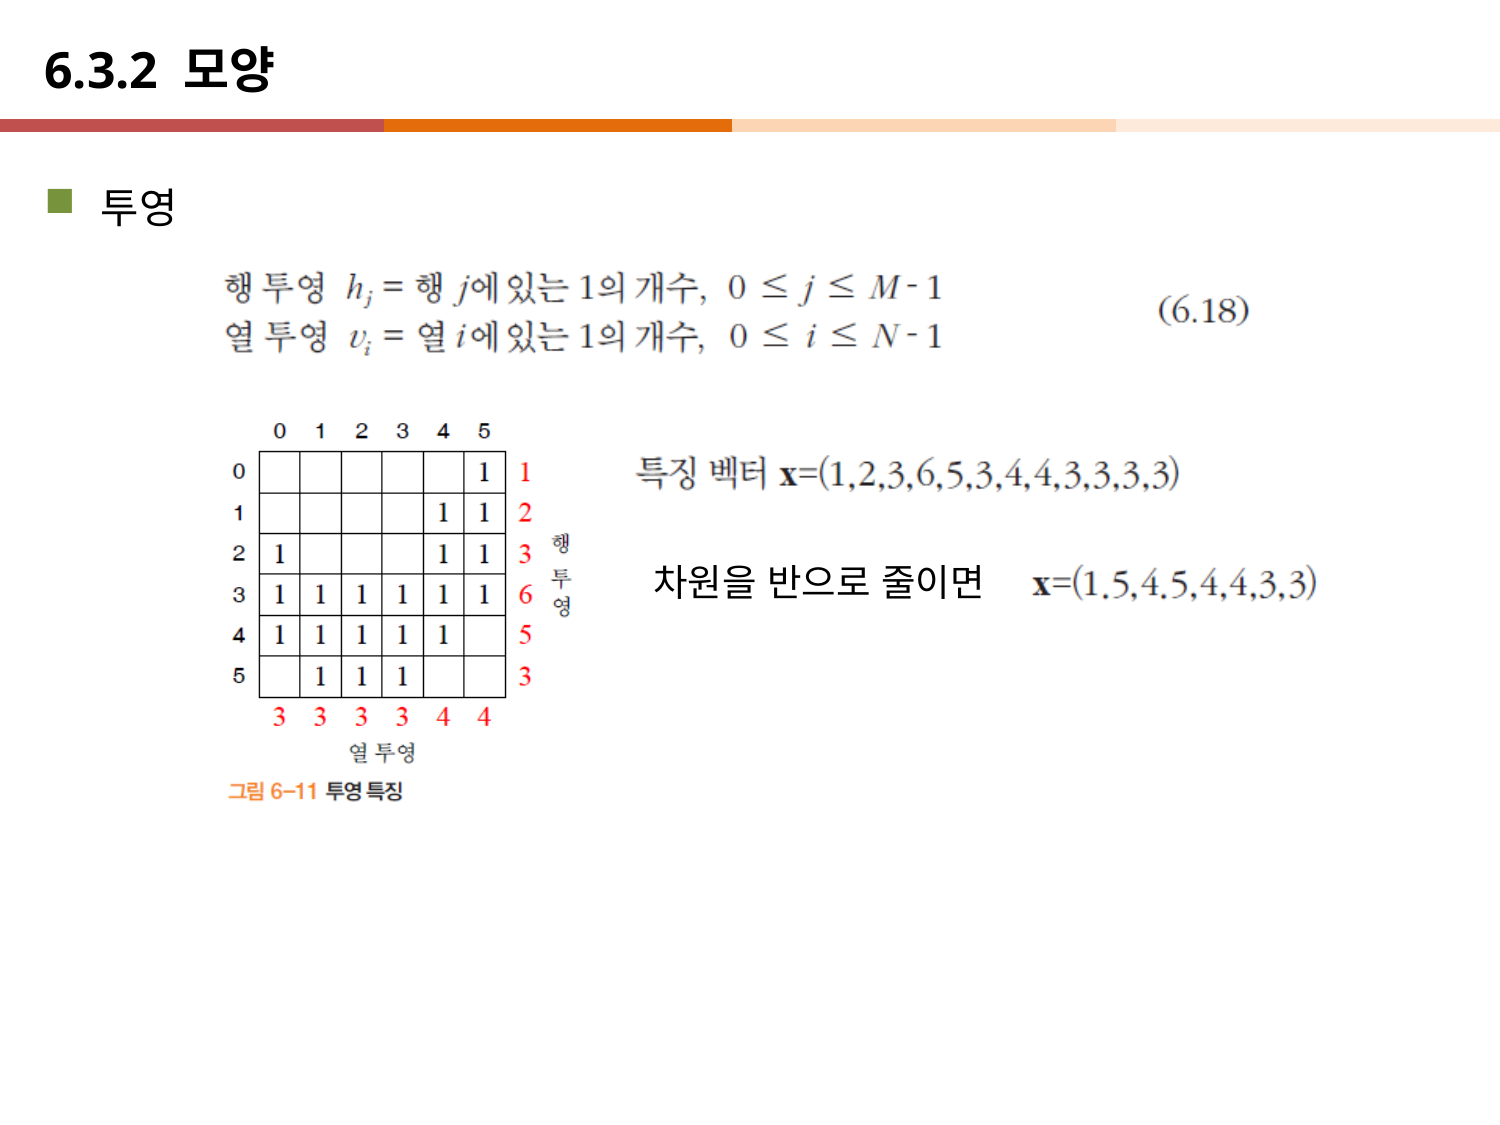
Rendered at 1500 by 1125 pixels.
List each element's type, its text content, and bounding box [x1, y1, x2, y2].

list 투영 [29, 148, 1471, 1083]
picture [216, 417, 606, 808]
picture [1027, 557, 1319, 613]
picture [218, 255, 1272, 381]
title 6.3.2 모양 [29, 23, 1270, 114]
text_box 차원을 반으로 줄이면 [638, 551, 1000, 612]
picture [628, 446, 1192, 505]
